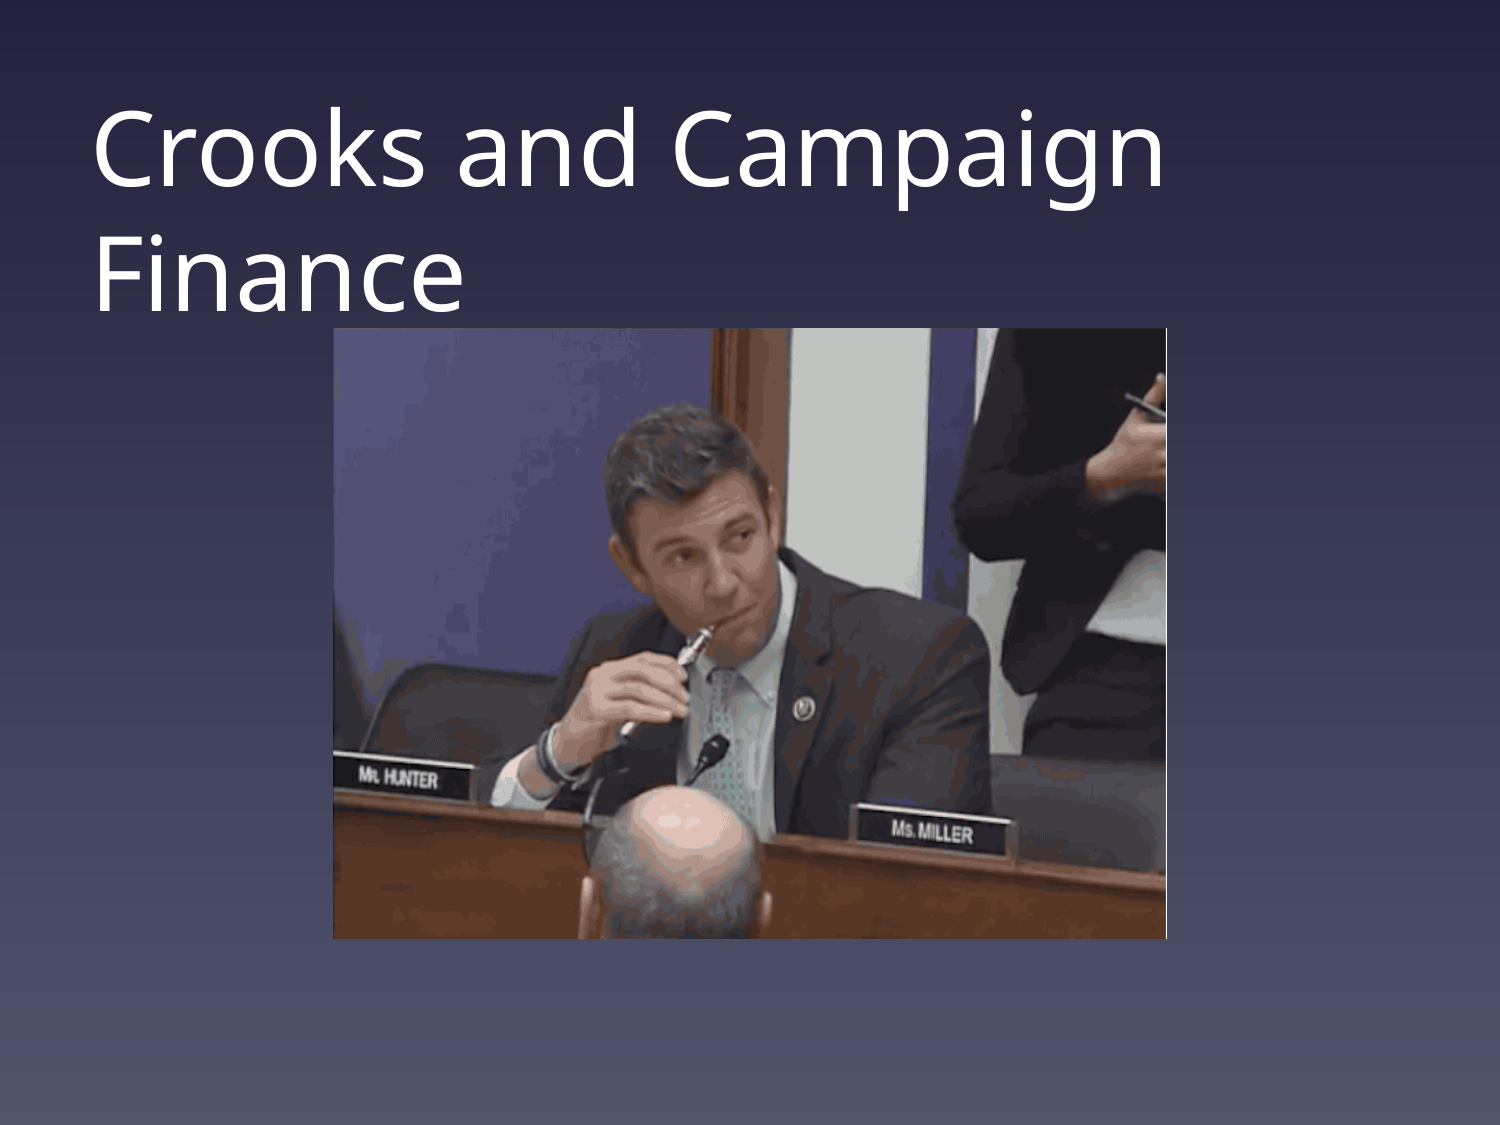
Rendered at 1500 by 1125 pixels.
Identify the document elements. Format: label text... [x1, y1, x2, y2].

title Crooks and Campaign Finance [75, 75, 1425, 263]
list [333, 328, 1167, 940]
